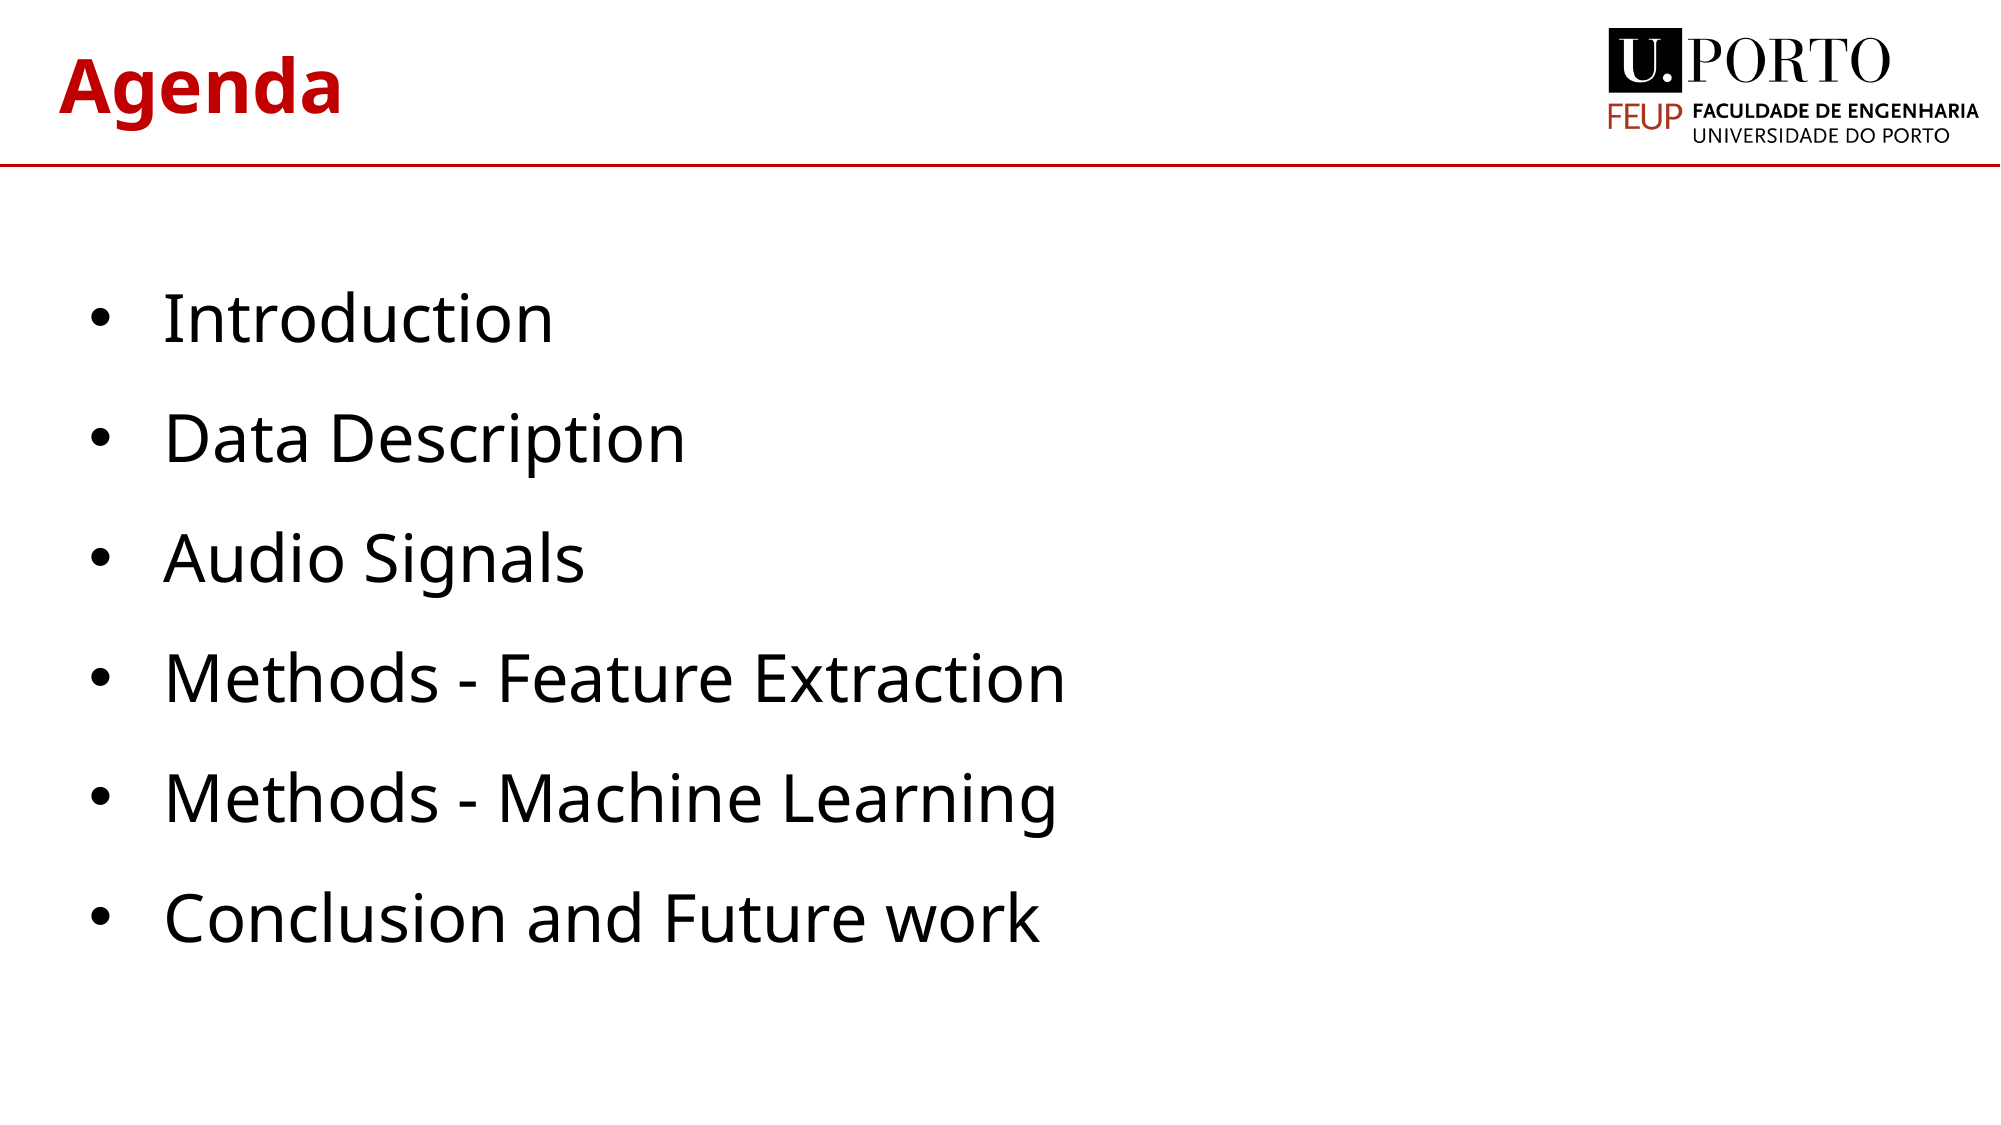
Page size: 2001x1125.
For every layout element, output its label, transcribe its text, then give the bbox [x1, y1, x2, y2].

text_box Agenda [44, 31, 739, 137]
picture [1605, 23, 1982, 146]
text_box Introduction Data Description Audio Signals Methods - Feature Extraction Methods - Machine Learning Conclusion and Future work [74, 228, 1926, 964]
